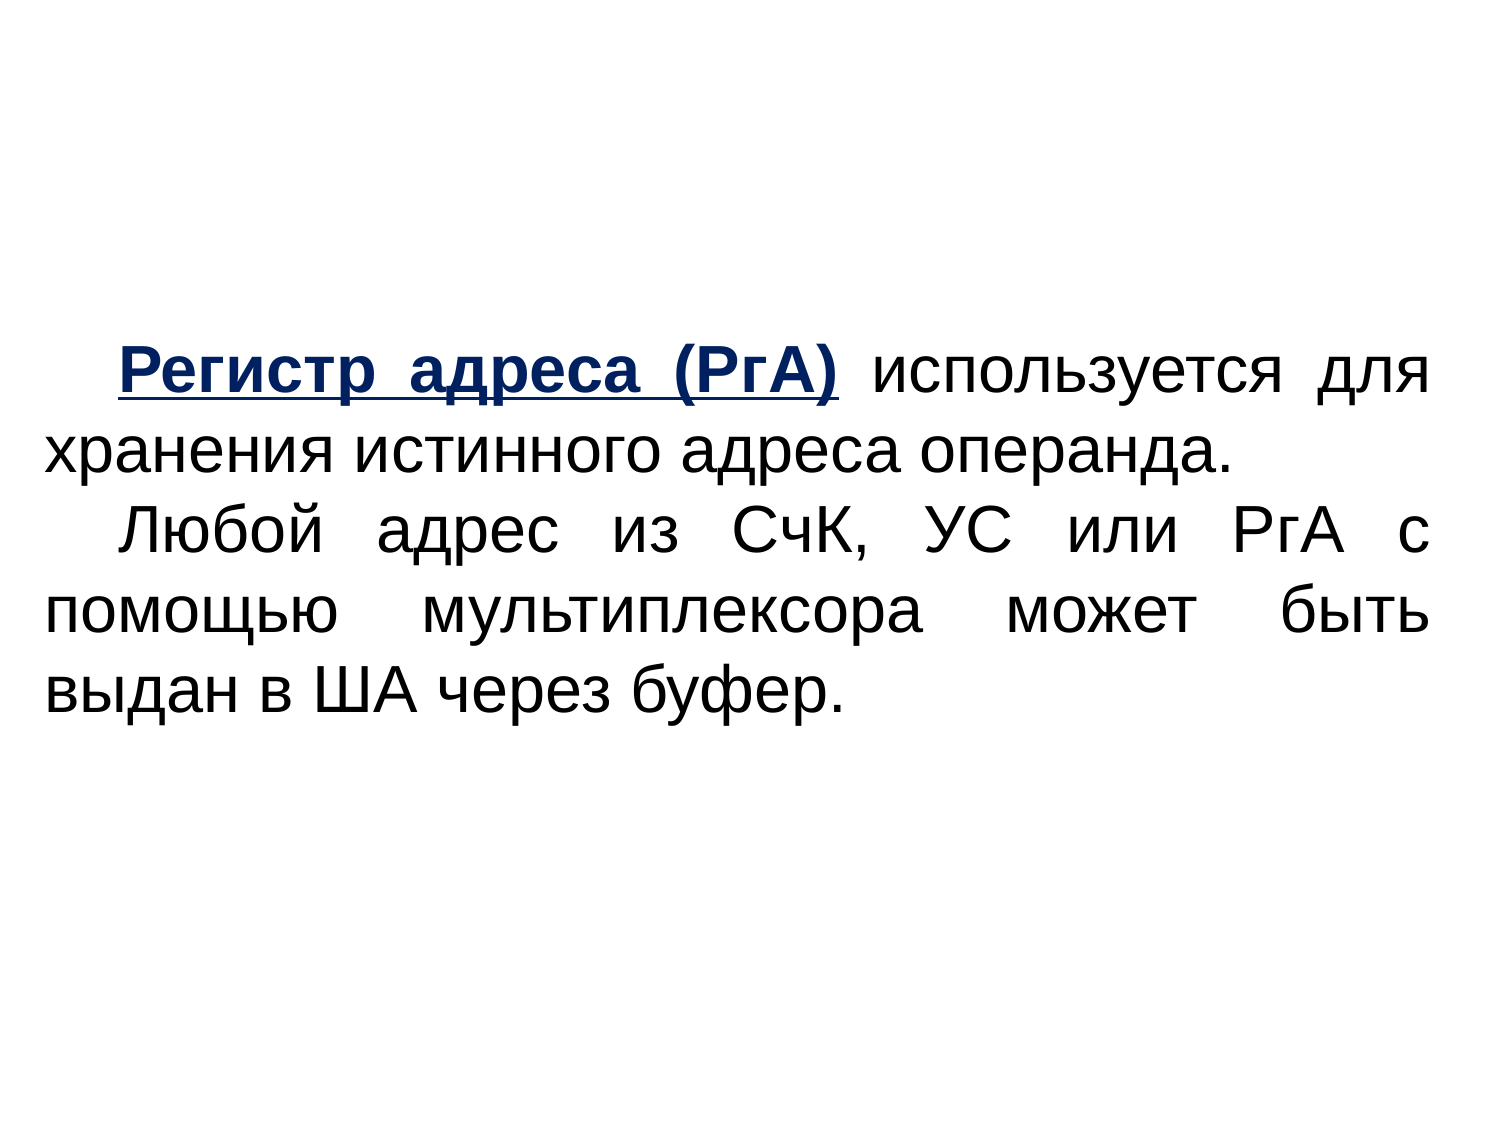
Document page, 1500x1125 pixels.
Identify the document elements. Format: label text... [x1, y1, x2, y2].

text_box Регистр адреса (РгА) используется для хранения истинного адреса операнда. Любой адрес из СчК, УС или РгА с помощью мультиплексора может быть выдан в ША через буфер. [29, 318, 1447, 734]
text_box [713, 479, 787, 645]
